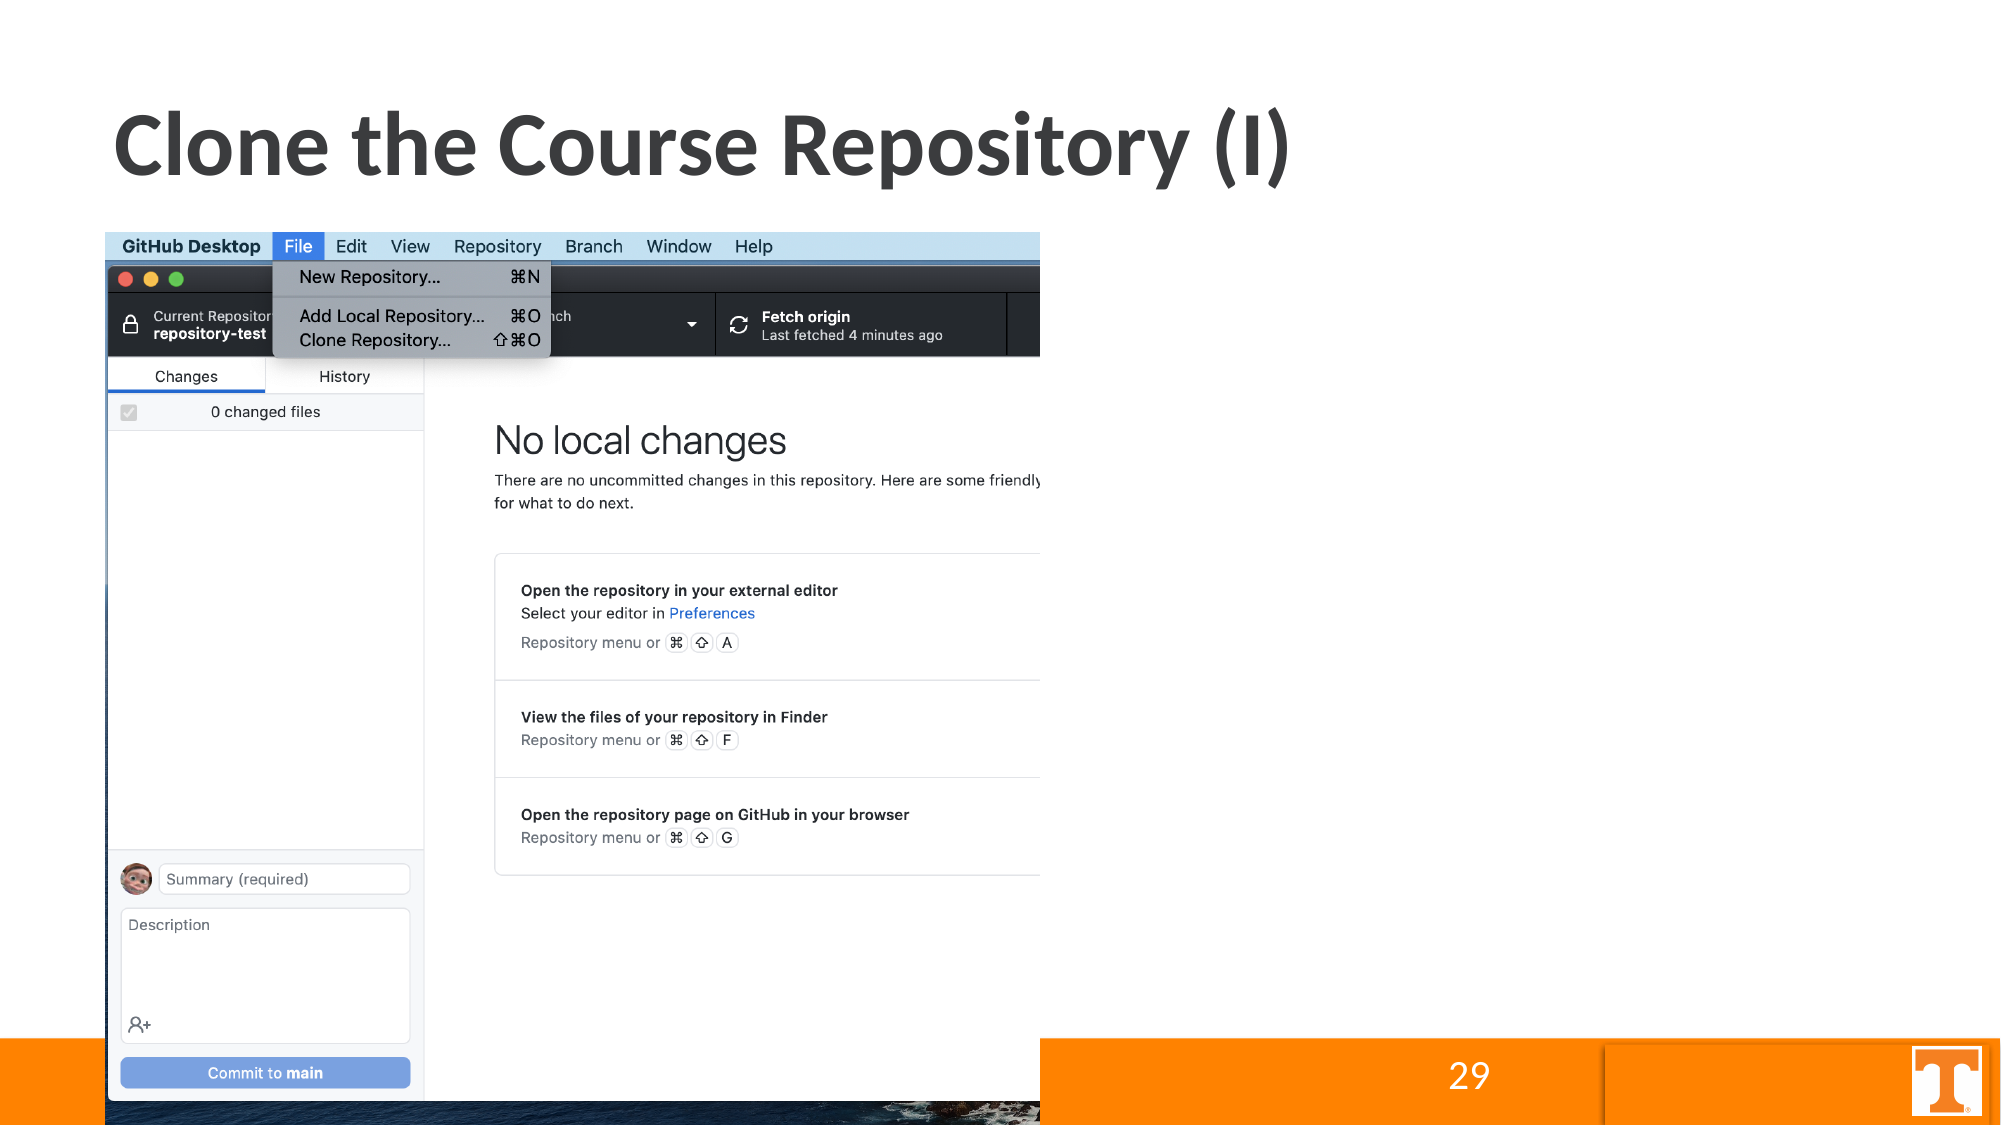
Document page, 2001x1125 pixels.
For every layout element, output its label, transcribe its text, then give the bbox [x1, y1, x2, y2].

picture [104, 232, 1040, 1125]
title Clone the Course Repository (I) [99, 45, 1900, 233]
slide_number 29 [1044, 1042, 1506, 1103]
picture [1912, 1046, 1982, 1116]
